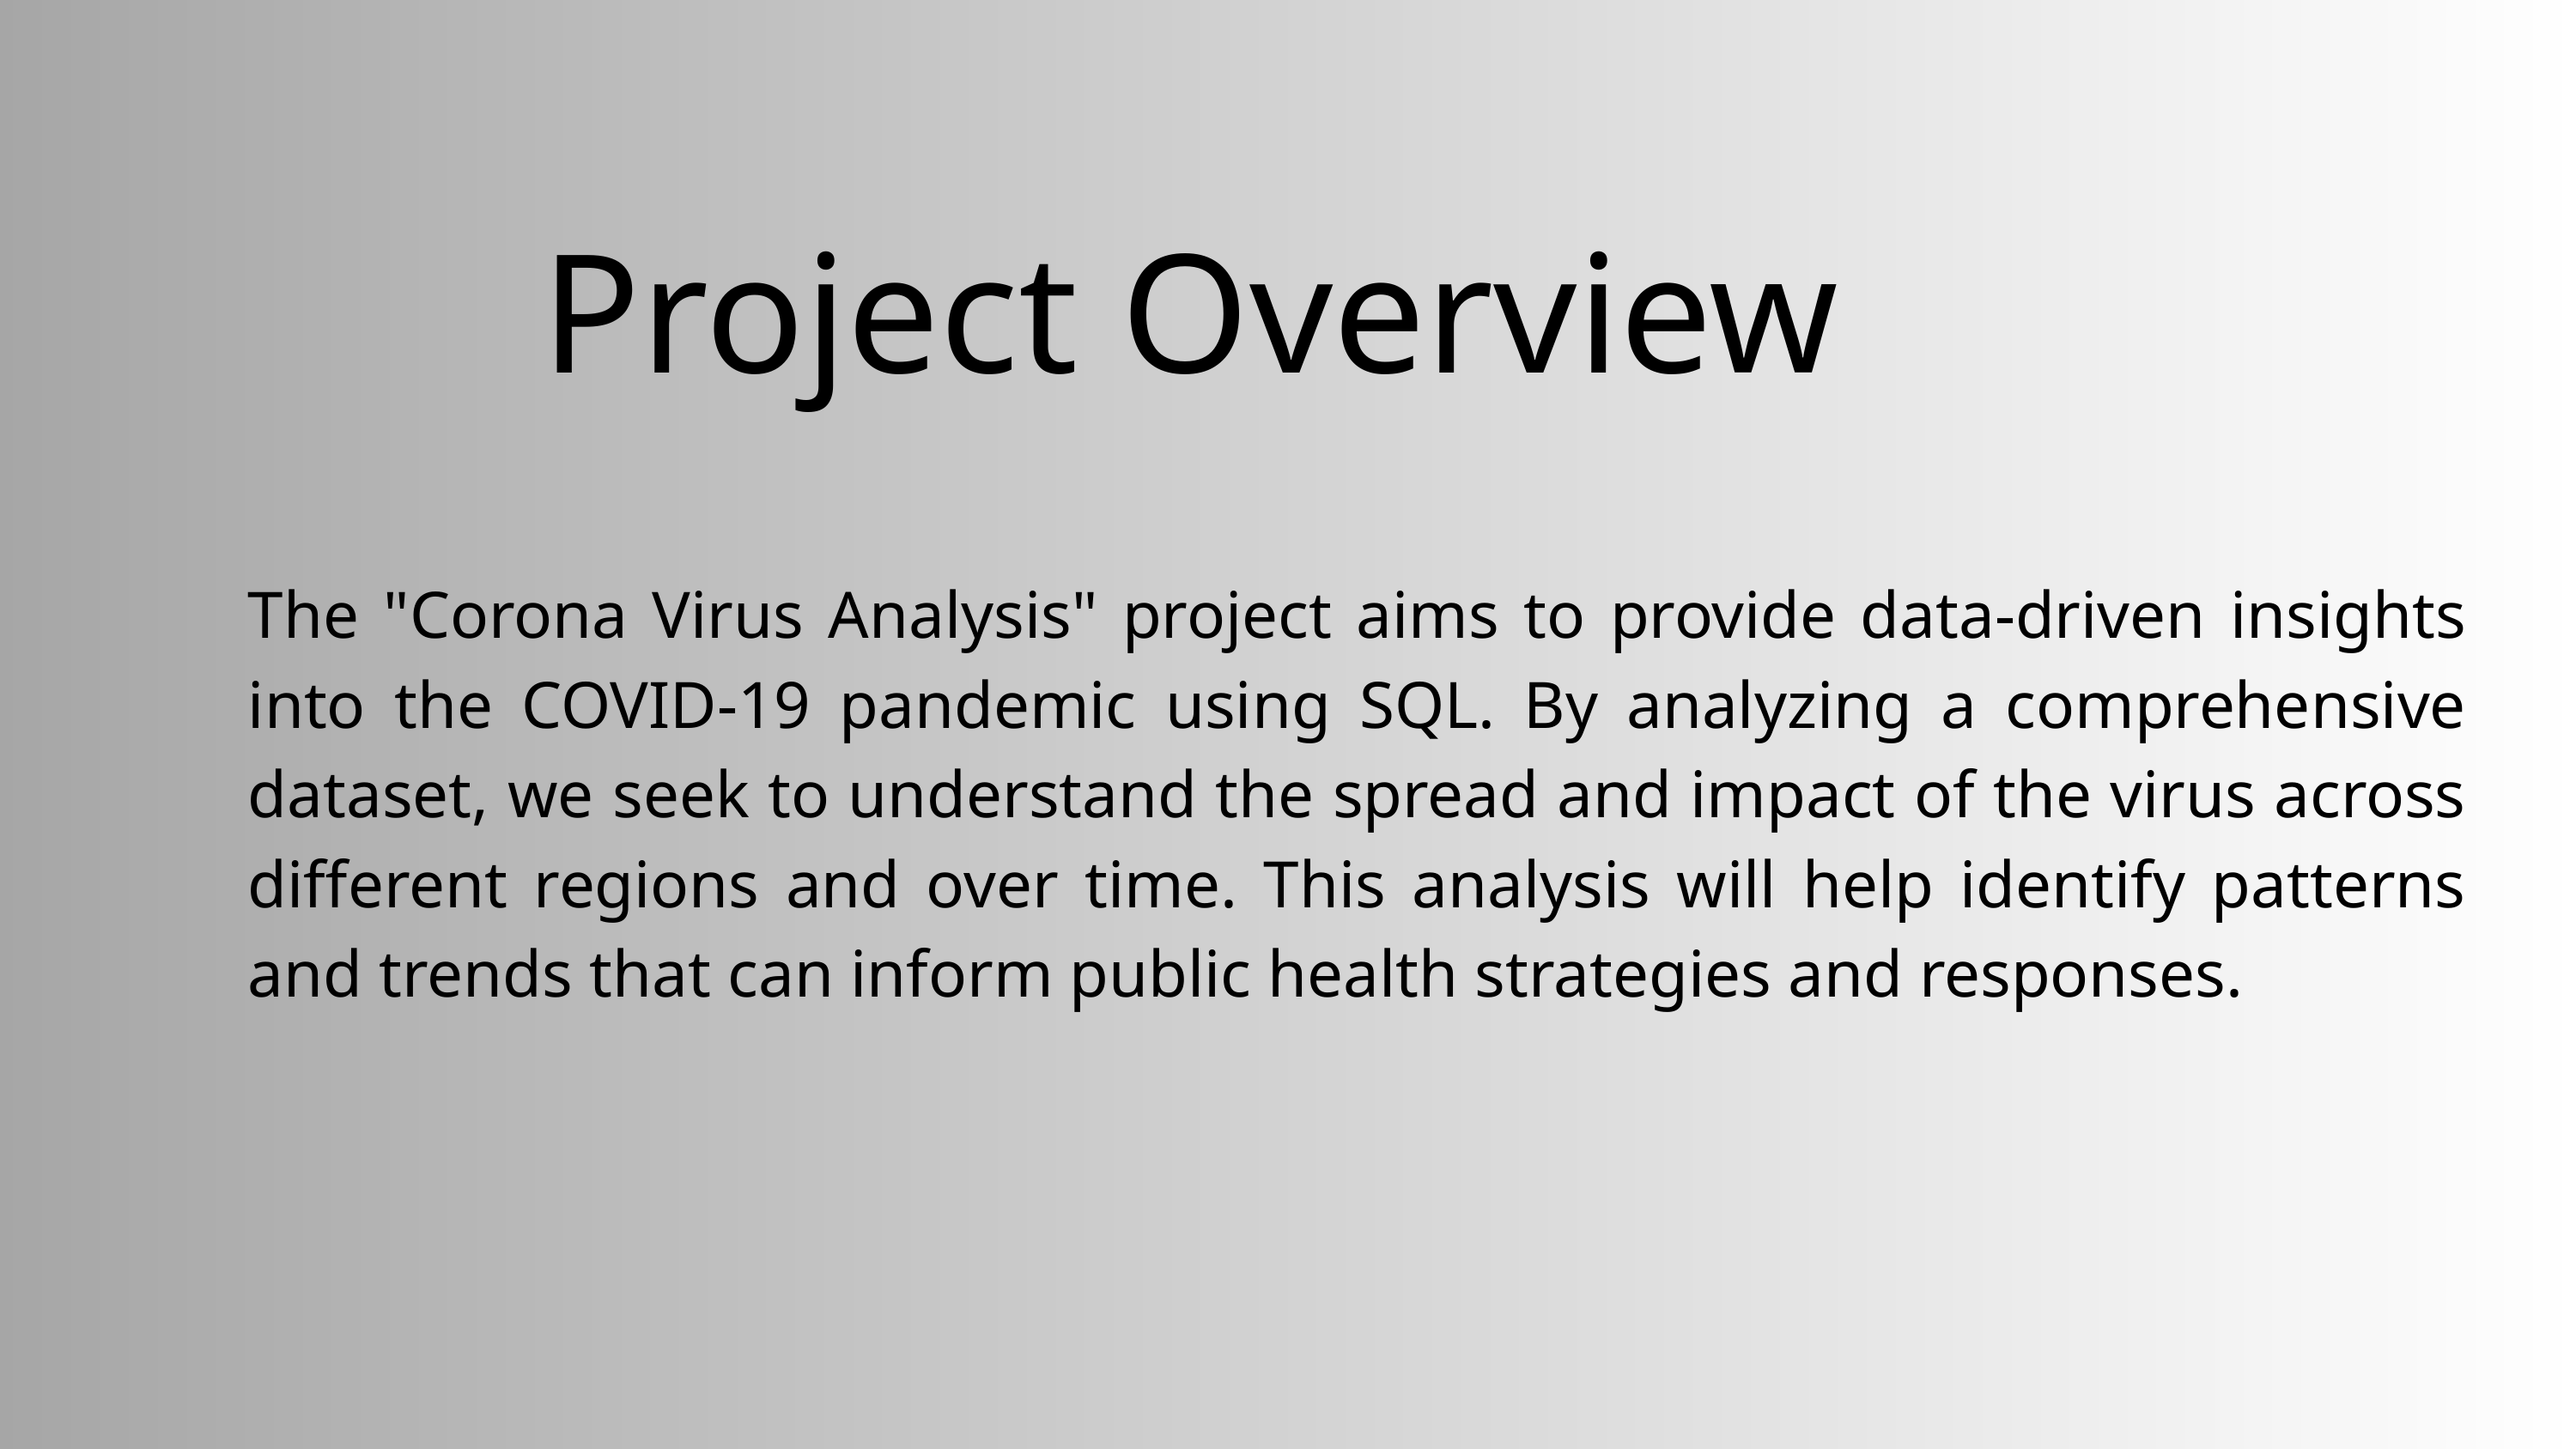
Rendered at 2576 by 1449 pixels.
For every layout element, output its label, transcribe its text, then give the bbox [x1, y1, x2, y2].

text_box The "Corona Virus Analysis" project aims to provide data-driven insights into the COVID-19 pandemic using SQL. By analyzing a comprehensive dataset, we seek to understand the spread and impact of the virus across different regions and over time. This analysis will help identify patterns and trends that can inform public health strategies and responses. [248, 561, 2468, 1010]
text_box Project Overview [541, 175, 1923, 406]
